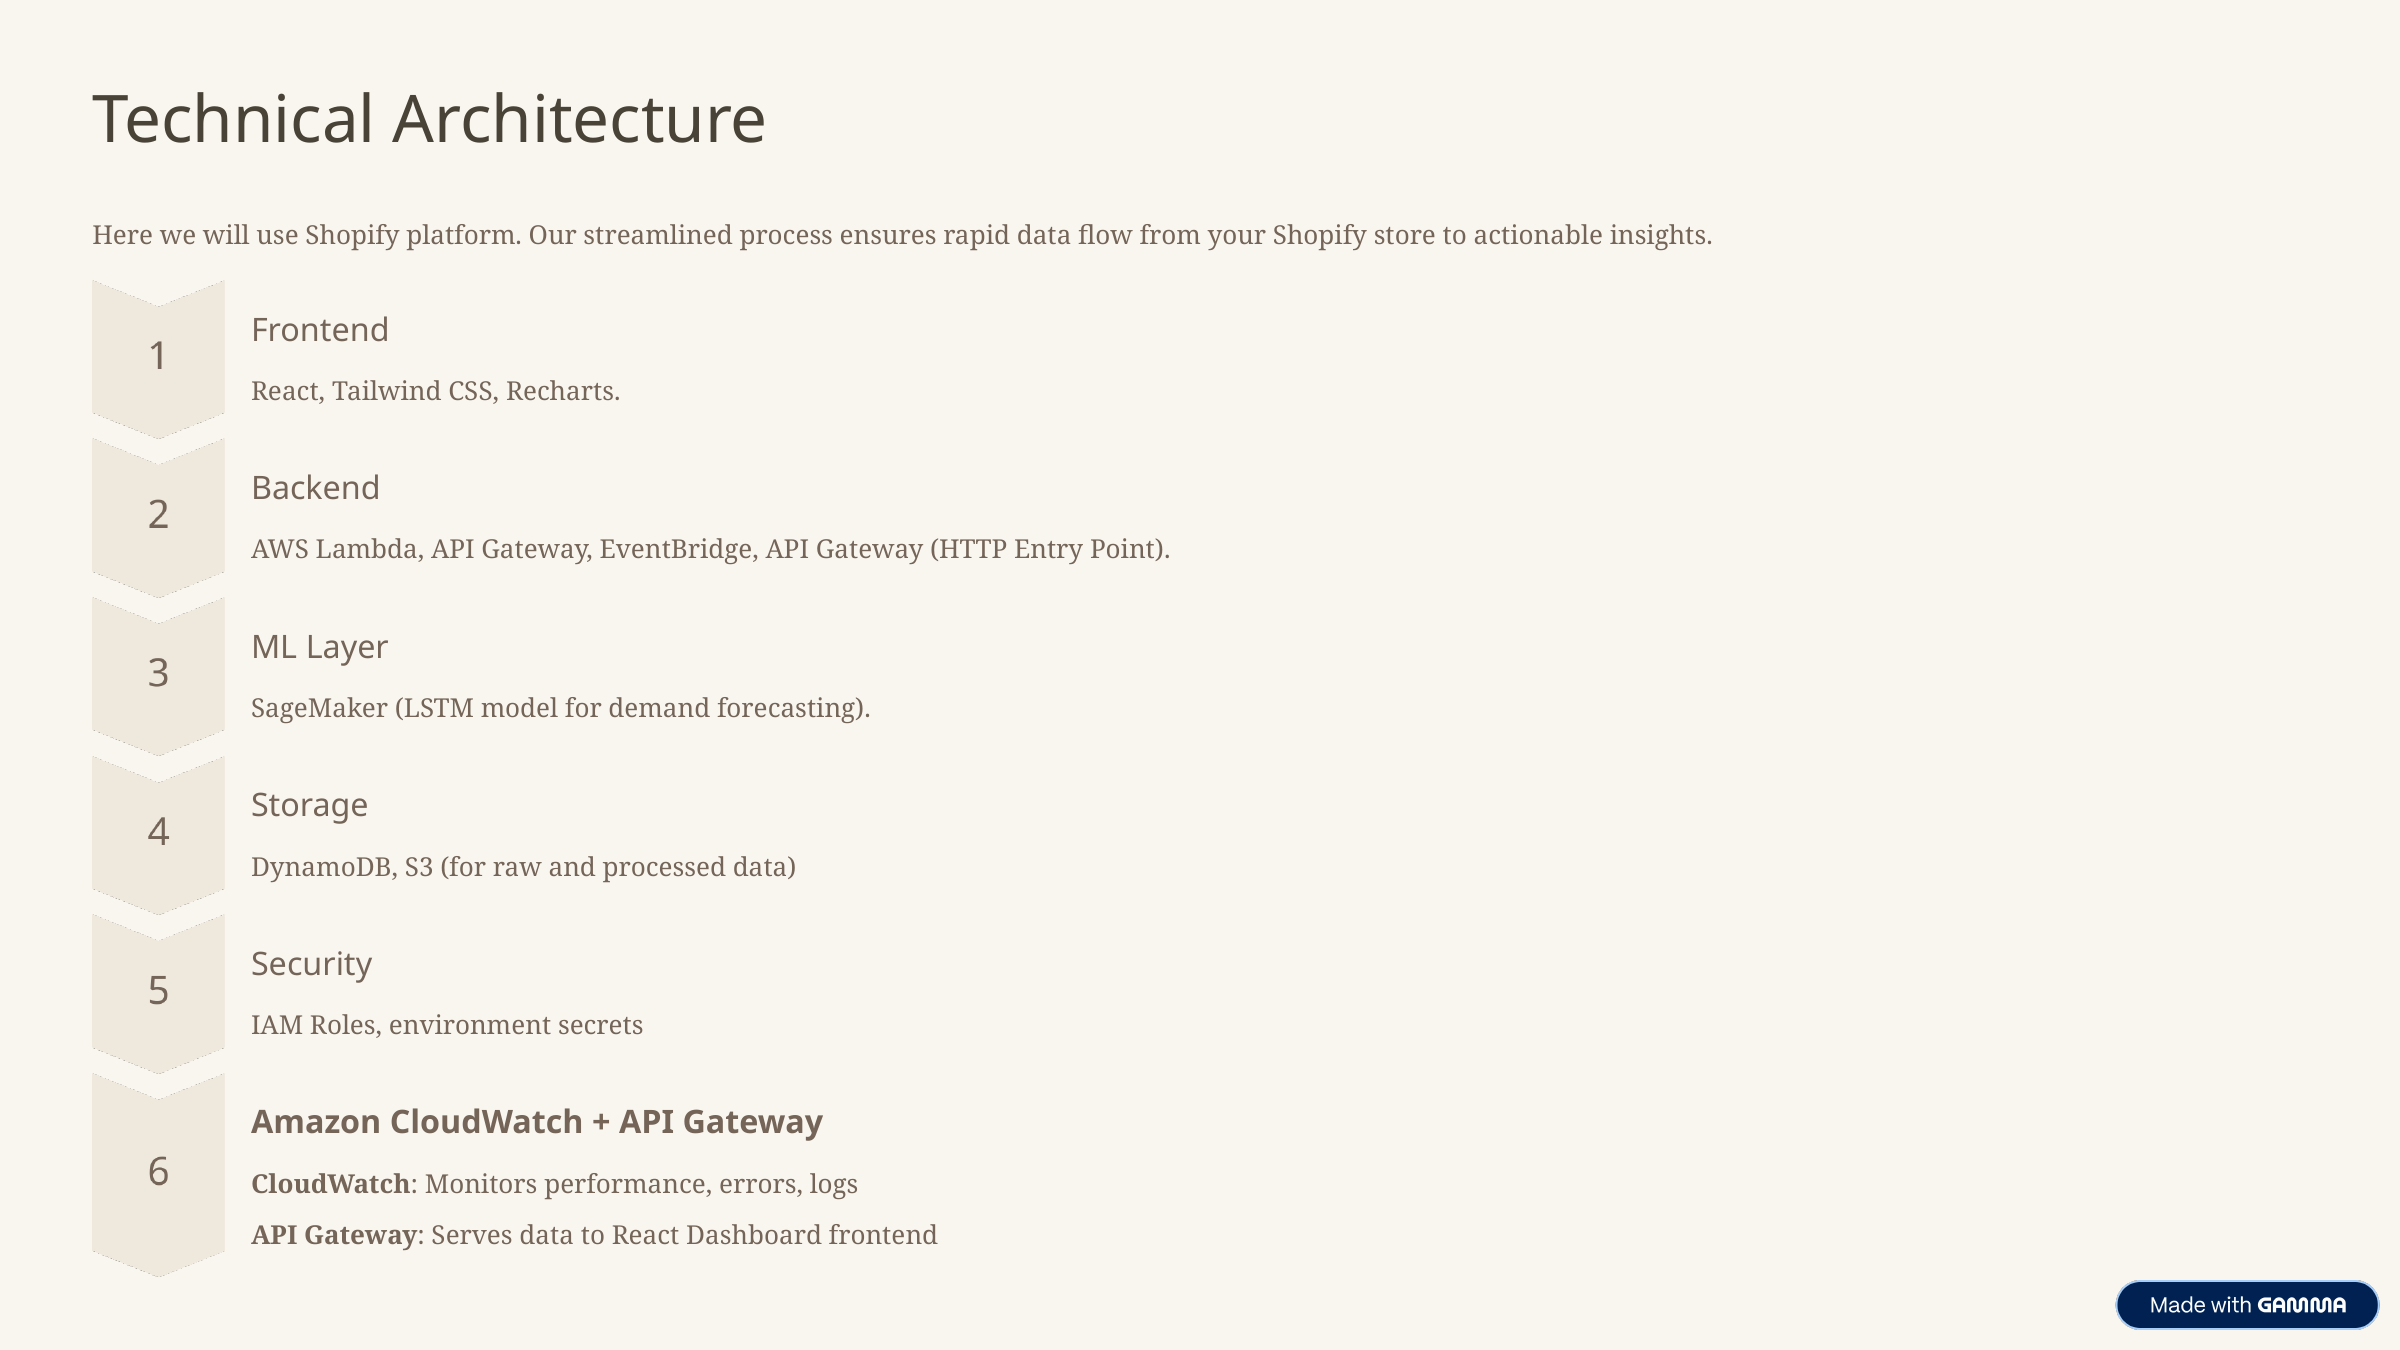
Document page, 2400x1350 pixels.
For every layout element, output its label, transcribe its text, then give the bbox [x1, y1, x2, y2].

text_box ML Layer [251, 623, 582, 666]
text_box CloudWatch: Monitors performance, errors, logs [251, 1156, 2308, 1199]
text_box SageMaker (LSTM model for demand forecasting). [251, 681, 2308, 724]
text_box Technical Architecture [92, 72, 834, 156]
text_box Amazon CloudWatch + API Gateway [251, 1099, 866, 1141]
text_box Here we will use Shopify platform. Our streamlined process ensures rapid data flow from your Shopify store to actionable insights. [92, 208, 2308, 251]
text_box Frontend [251, 306, 582, 349]
text_box React, Tailwind CSS, Recharts. [251, 363, 2308, 407]
picture [2106, 1271, 2389, 1339]
text_box Security [251, 941, 582, 983]
text_box DynamoDB, S3 (for raw and processed data) [251, 839, 2308, 882]
picture [92, 280, 225, 1277]
text_box AWS Lambda, API Gateway, EventBridge, API Gateway (HTTP Entry Point). [251, 522, 2308, 565]
text_box Storage [251, 782, 582, 824]
text_box Backend [251, 465, 582, 507]
text_box API Gateway: Serves data to React Dashboard frontend [251, 1208, 2308, 1251]
text_box IAM Roles, environment secrets [251, 998, 2308, 1041]
